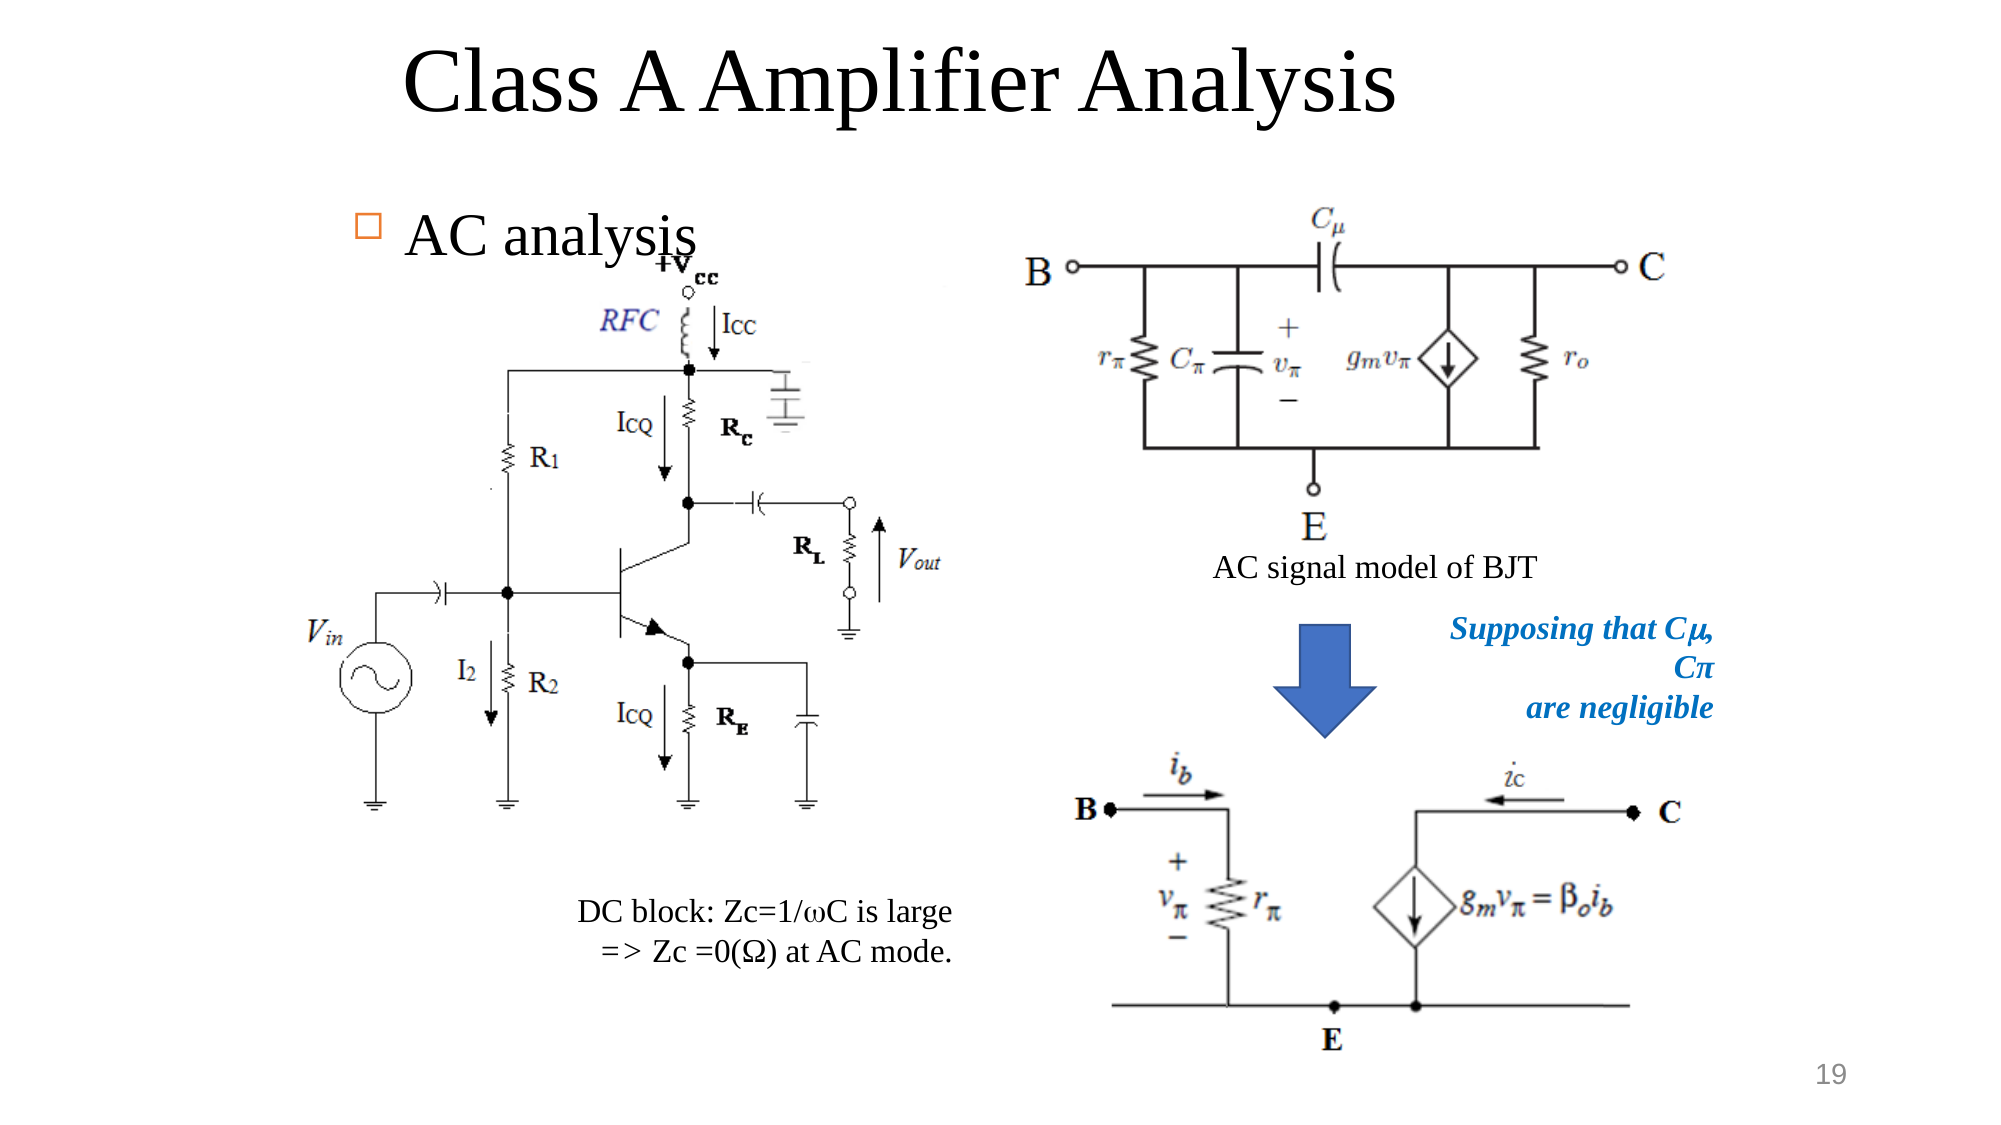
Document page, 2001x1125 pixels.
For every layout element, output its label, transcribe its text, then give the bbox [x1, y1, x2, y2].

text_box AC analysis [337, 187, 787, 249]
slide_number 19 [1412, 1042, 1863, 1103]
picture [1012, 199, 1675, 556]
text_box [1272, 623, 1378, 729]
picture [1062, 729, 1696, 1063]
picture [299, 249, 950, 832]
title Class A Amplifier Analysis [387, 24, 1450, 238]
text_box AC signal model of BJT [1182, 556, 1553, 593]
text_box DC block: Zc=1/C is large => Zc =0(Ω) at AC mode. [562, 881, 968, 977]
text_box Supposing that C, Cπ are negligible [1424, 598, 1738, 733]
